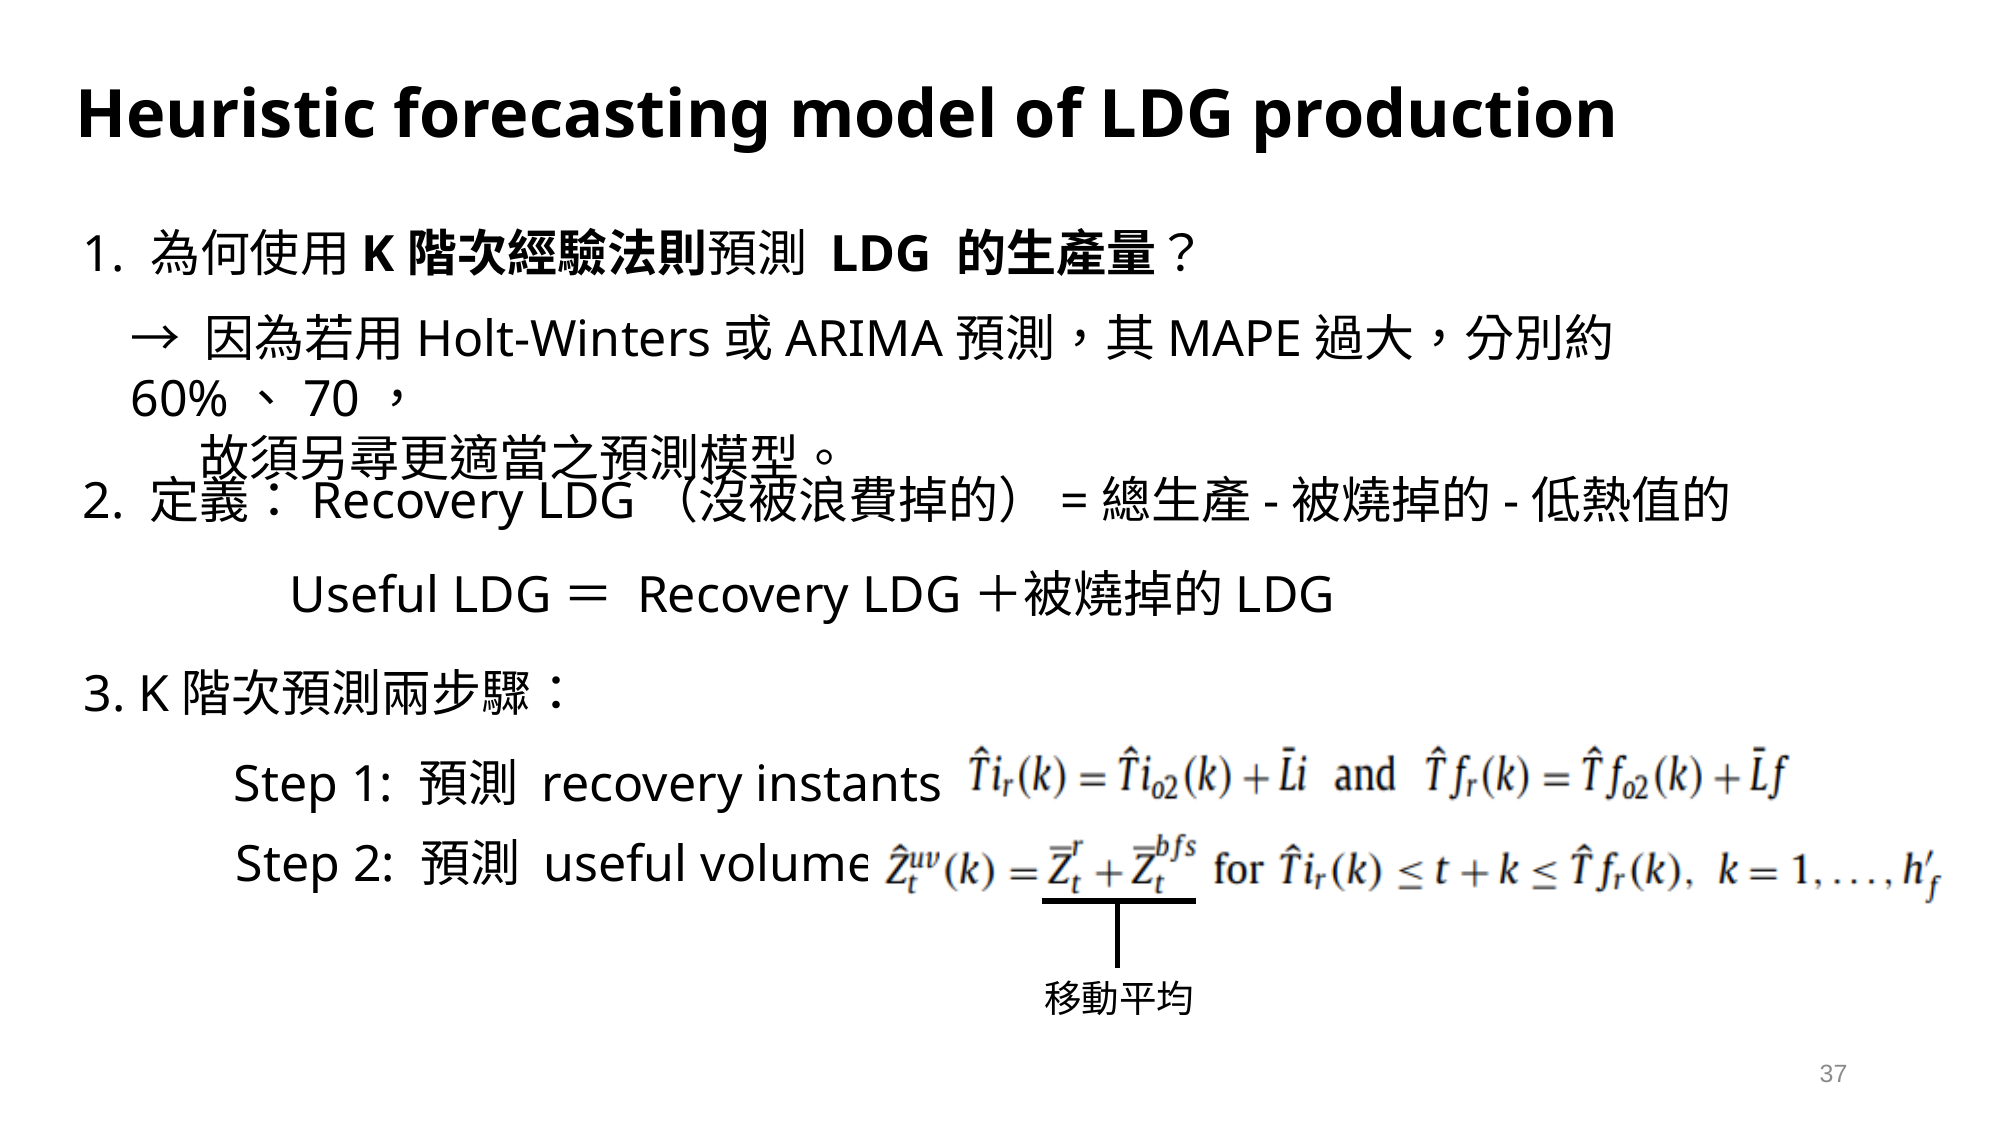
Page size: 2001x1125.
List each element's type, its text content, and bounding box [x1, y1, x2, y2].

text_box Step 2: 預測 useful volume: [221, 824, 868, 900]
text_box Useful LDG＝ Recovery LDG＋被燒掉的LDG [261, 555, 1428, 631]
picture [941, 717, 1856, 813]
text_box 1. 為何使用K階次經驗法則預測 LDG 的生產量？ [68, 213, 1416, 289]
slide_number 37 [1412, 1042, 1863, 1103]
text_box → 因為若用Holt-Winters或ARIMA預測，其MAPE過大，分別約60%、70， 故須另尋更適當之預測模型。 [116, 298, 1884, 494]
text_box 3. K階次預測兩步驟： Step 1: 預測 recovery instants: [68, 654, 1716, 880]
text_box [868, 813, 1963, 1028]
text_box Heuristic forecasting model of LDG production [60, 63, 1954, 158]
text_box 2. 定義：Recovery LDG（沒被浪費掉的）=總生產-被燒掉的-低熱值的 [68, 461, 1756, 596]
